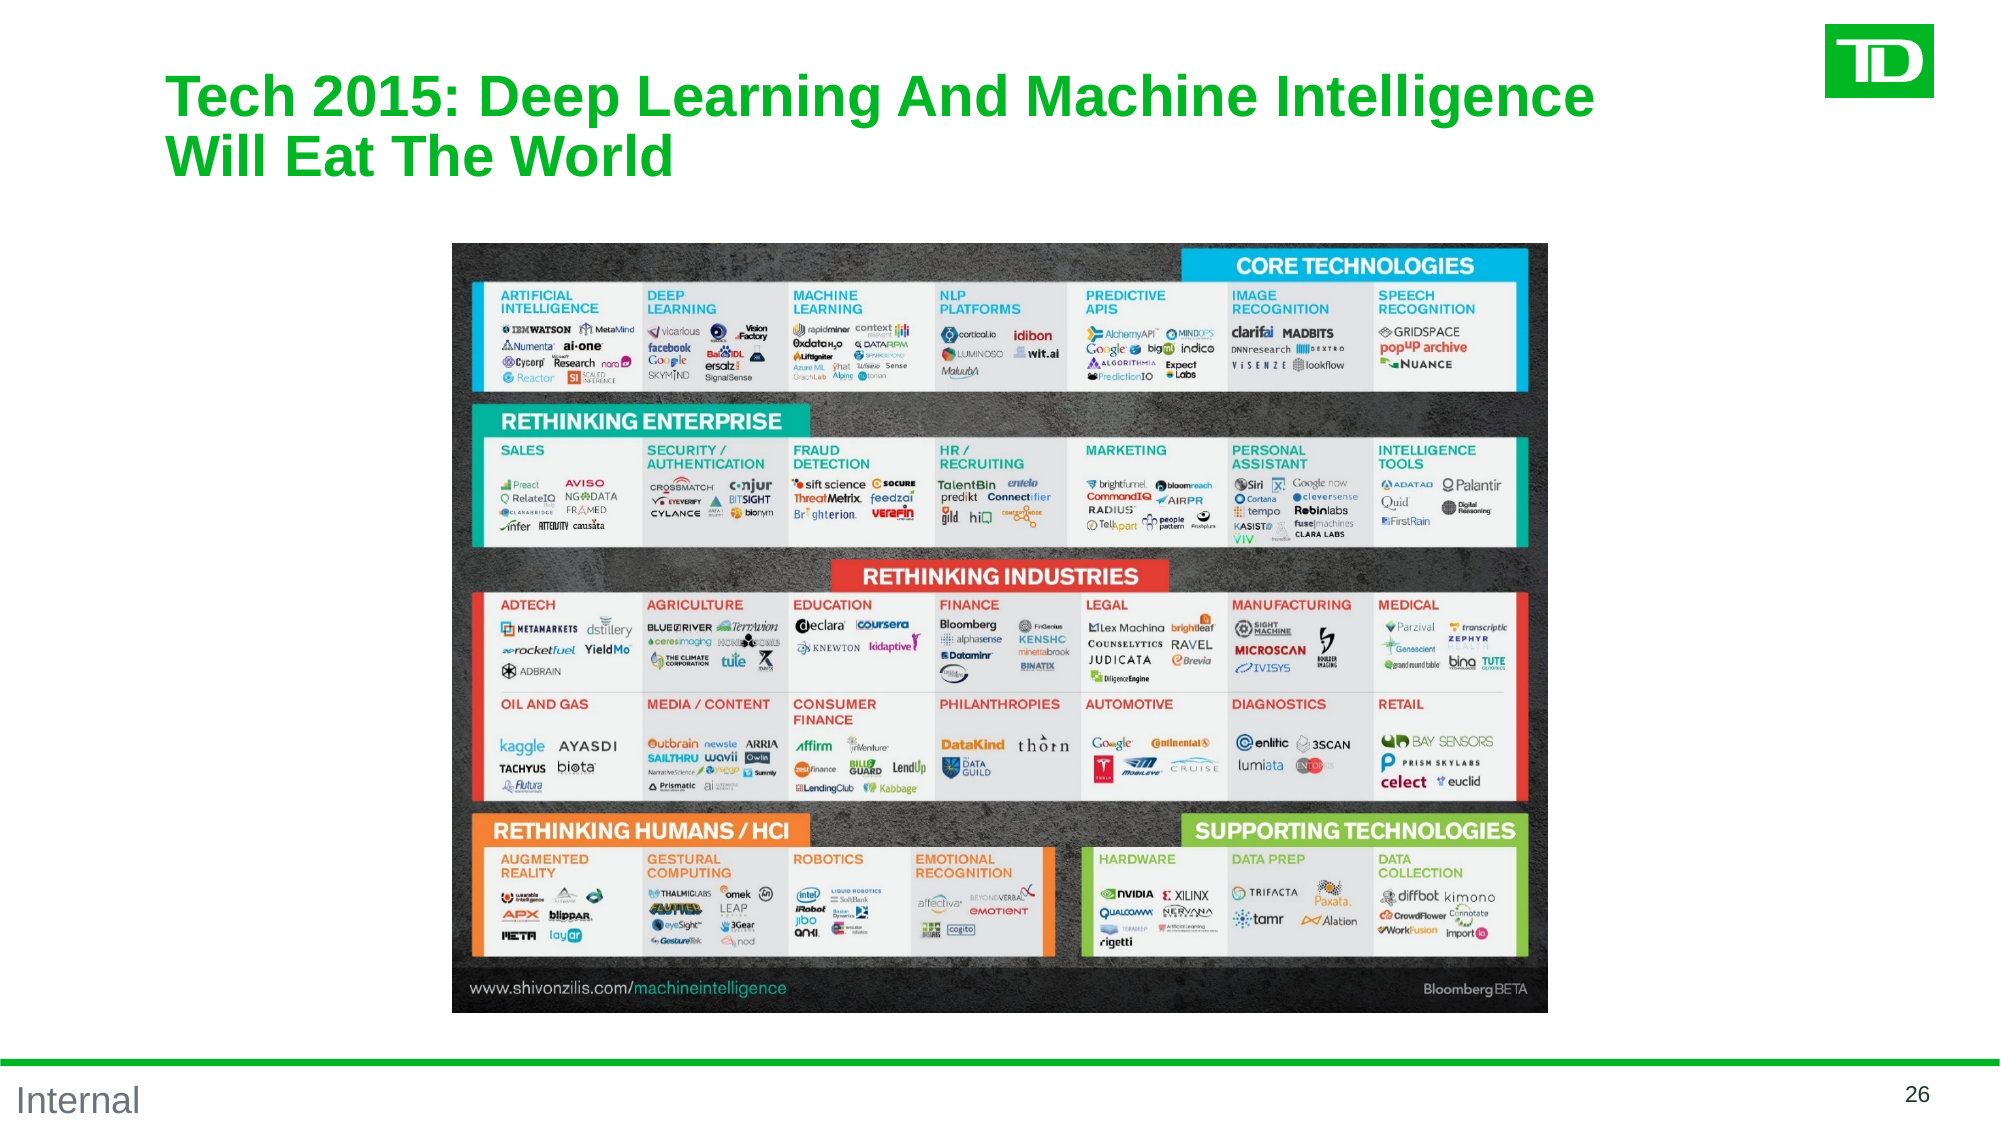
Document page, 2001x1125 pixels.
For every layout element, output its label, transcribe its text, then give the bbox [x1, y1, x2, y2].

title Tech 2015: Deep Learning And Machine Intelligence Will Eat The World [150, 62, 1634, 196]
slide_number 26 [1793, 1078, 1946, 1109]
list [451, 242, 1549, 1013]
picture [1825, 24, 1934, 98]
